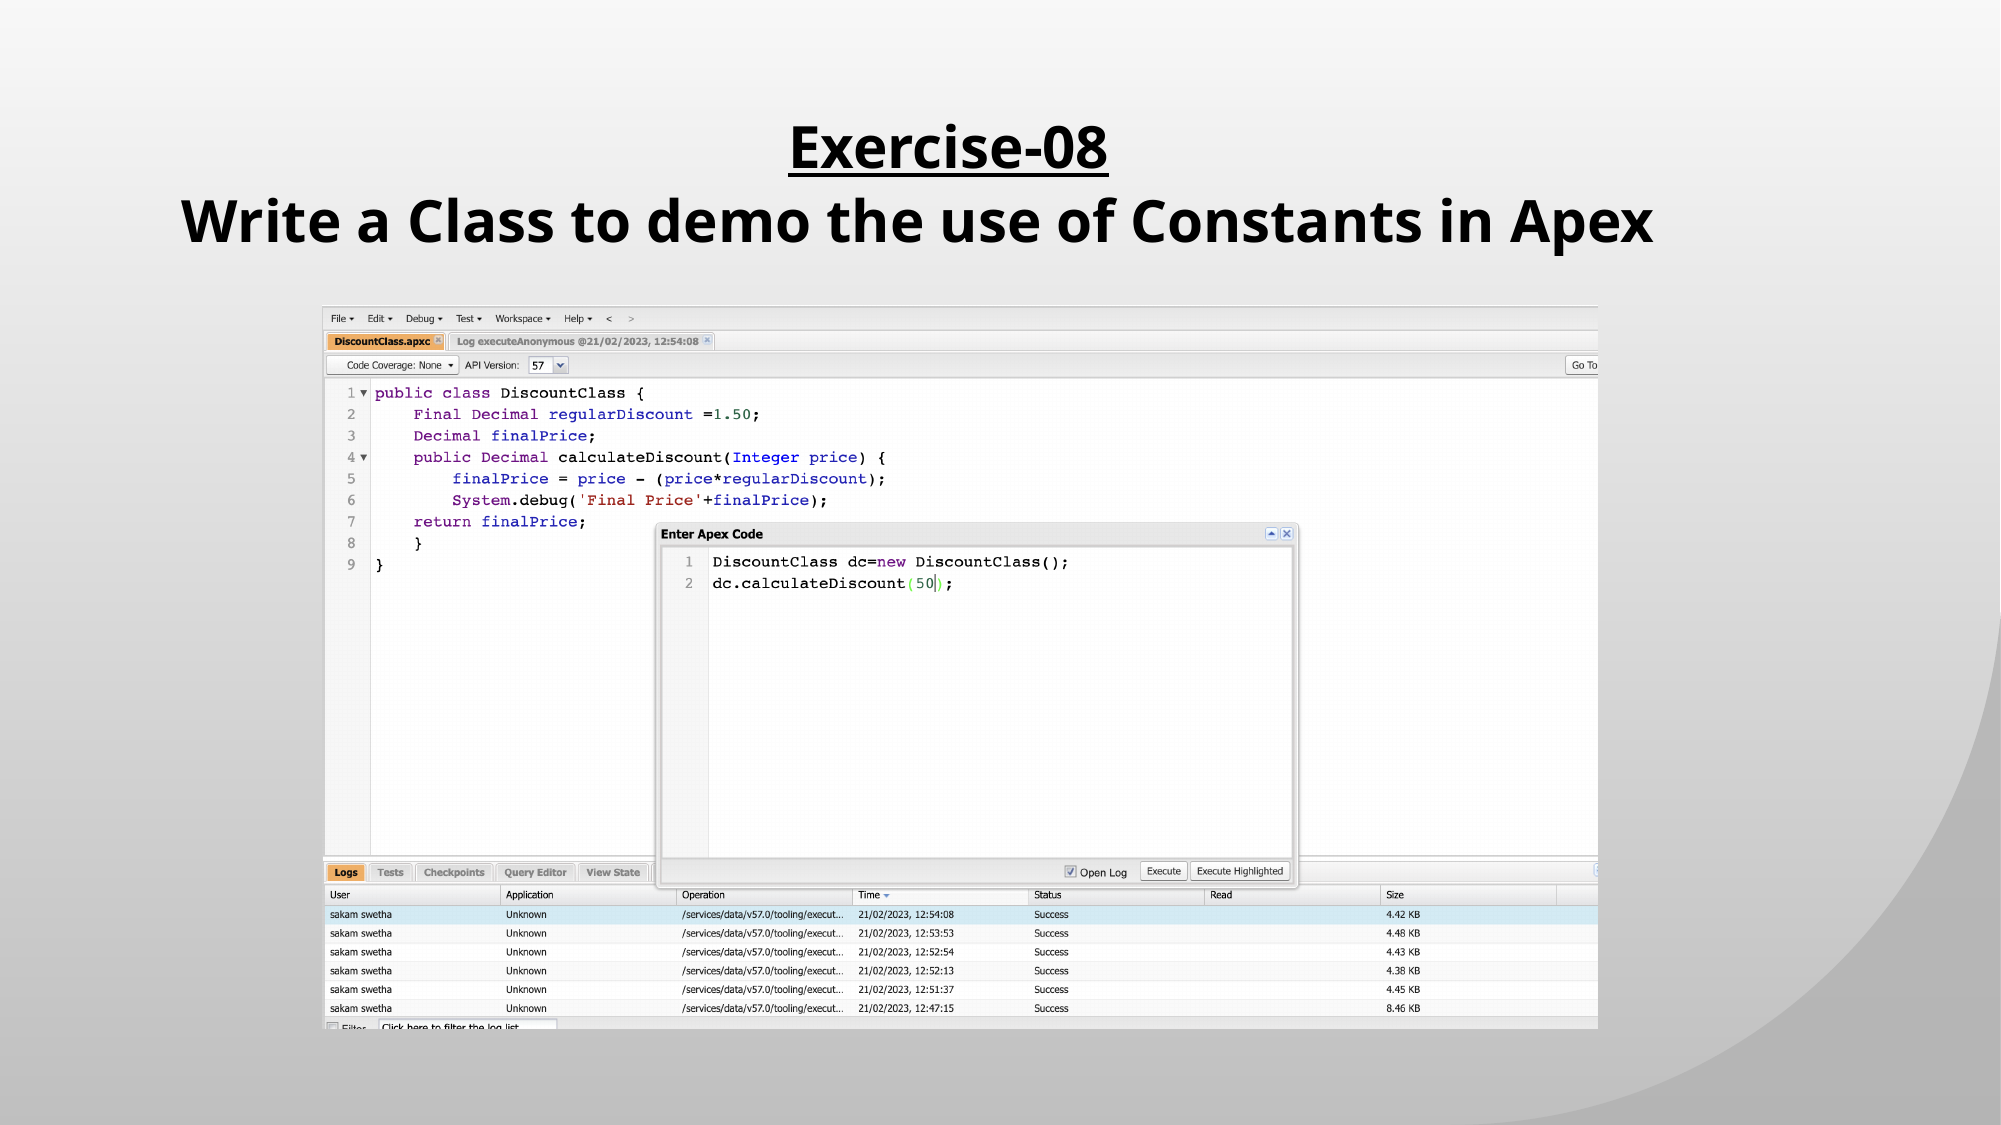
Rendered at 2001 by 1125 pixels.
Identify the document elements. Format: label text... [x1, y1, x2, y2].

picture [322, 305, 1598, 1029]
title Exercise-08 Write a Class to demo the use of Constants in Apex [55, 96, 1781, 263]
